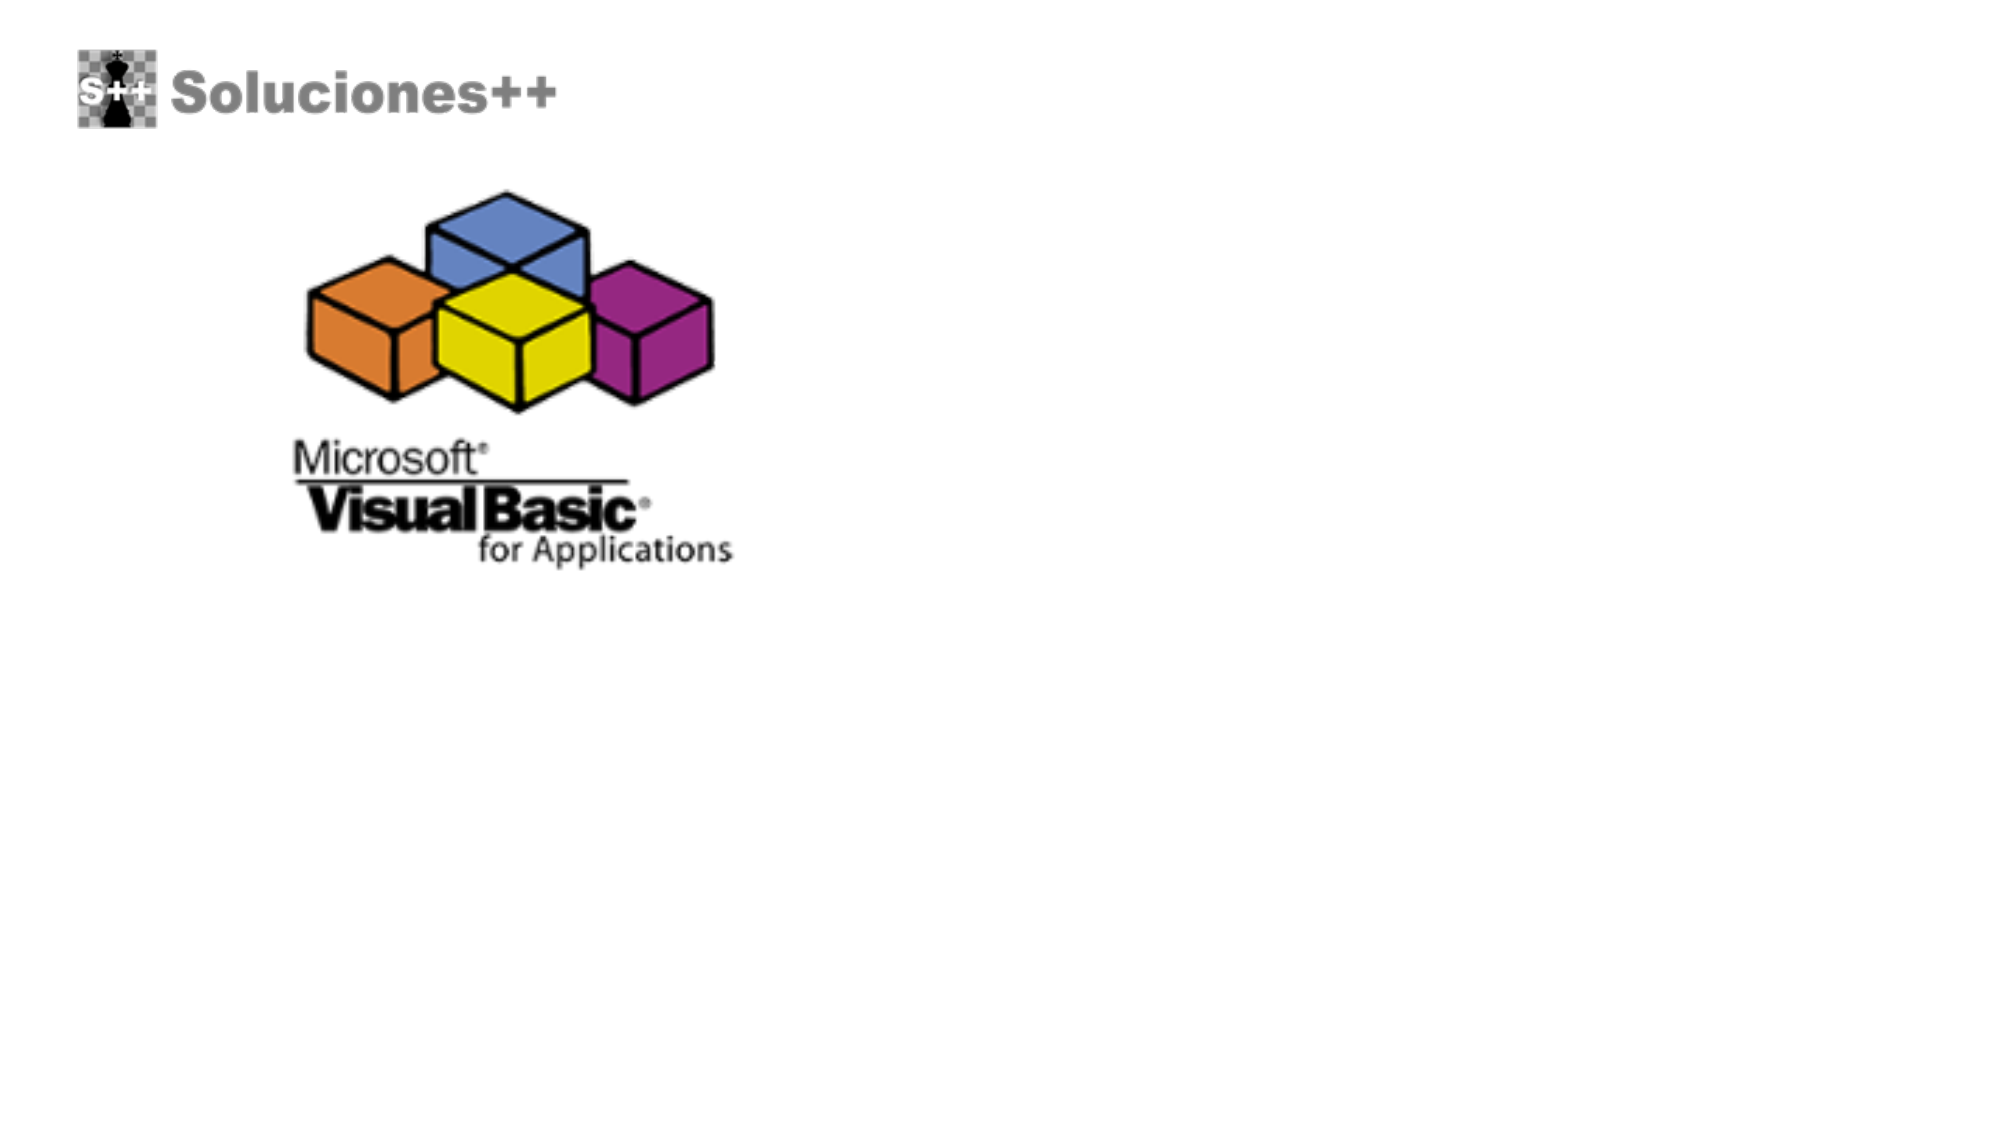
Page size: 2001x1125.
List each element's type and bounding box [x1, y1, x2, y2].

picture [73, 44, 565, 133]
picture [287, 168, 738, 582]
